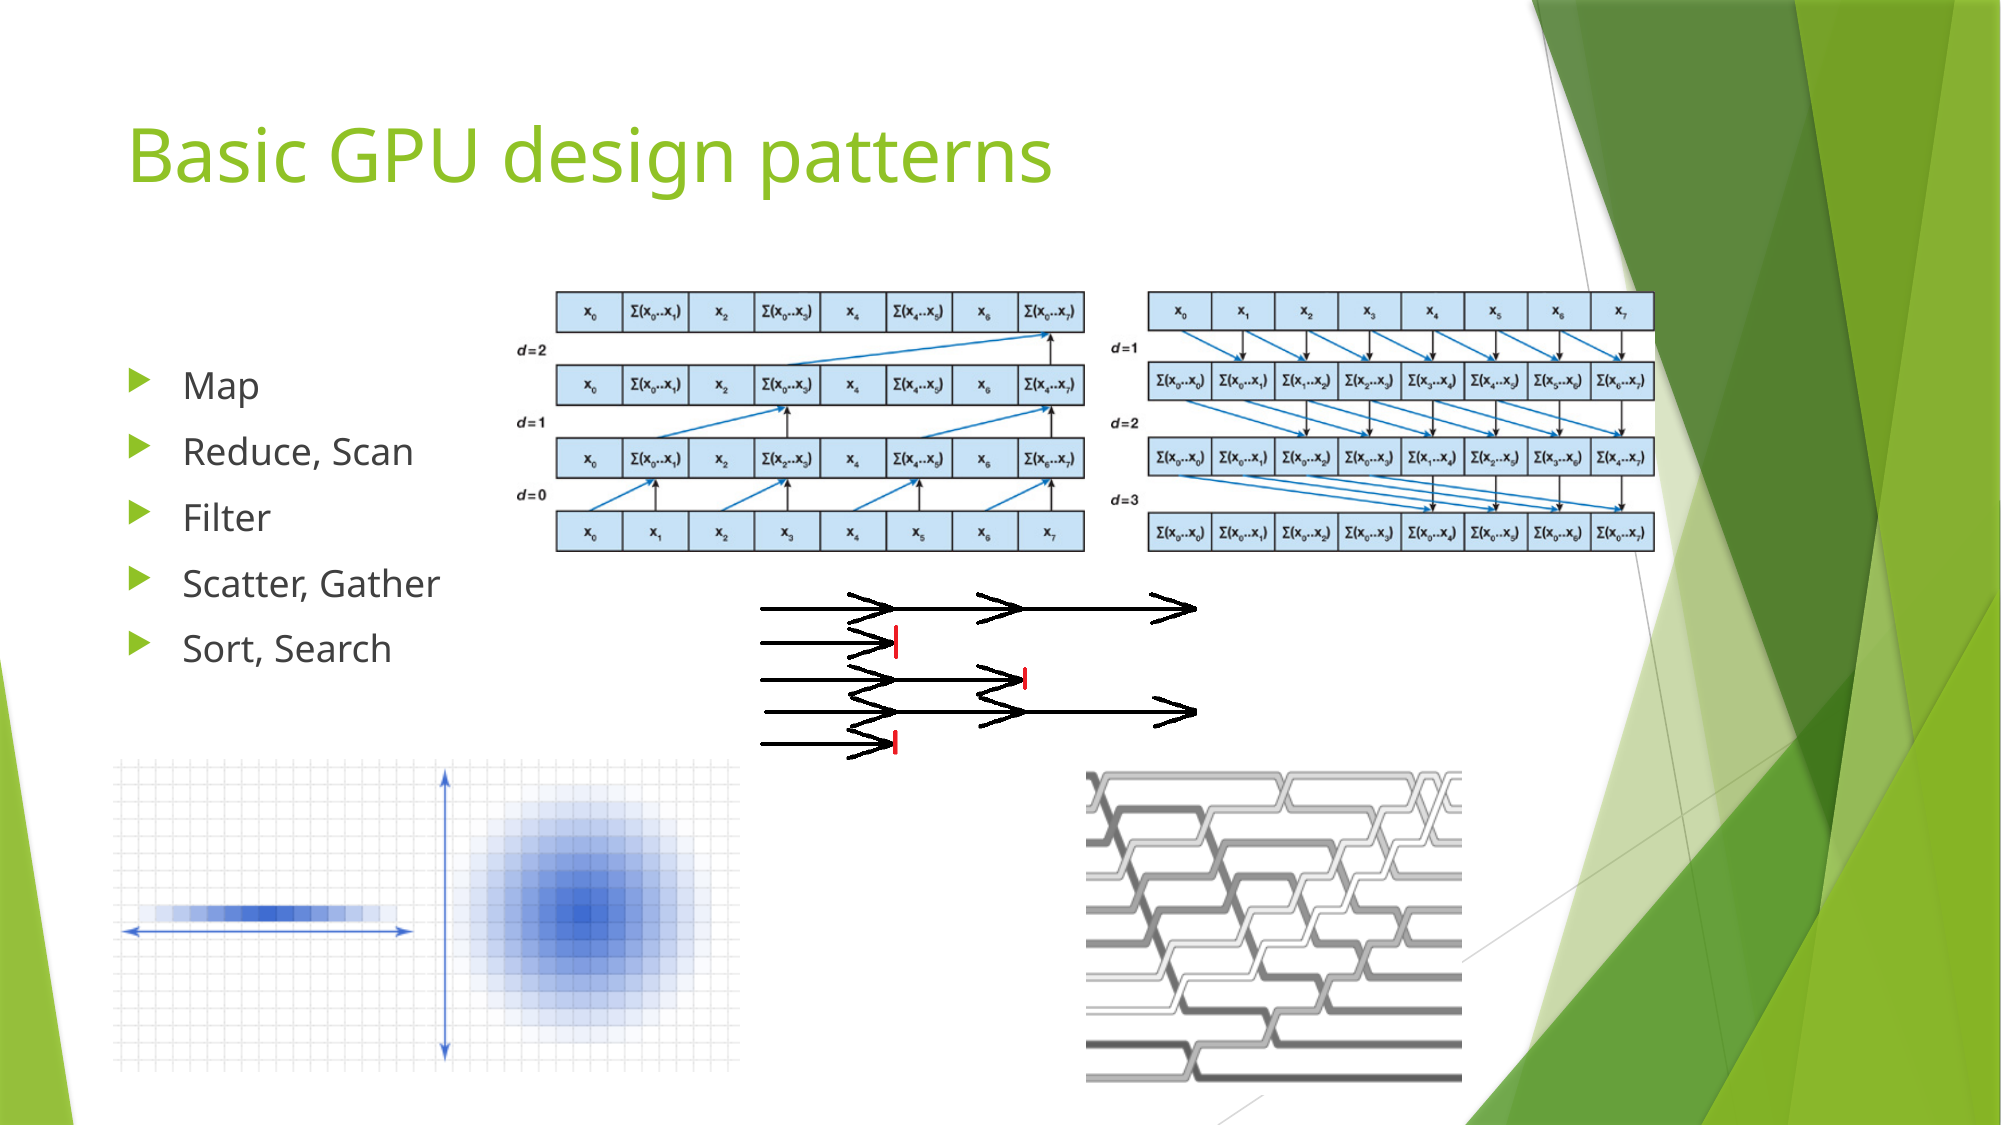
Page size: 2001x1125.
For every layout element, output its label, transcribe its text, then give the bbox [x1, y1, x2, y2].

title Basic GPU design patterns [111, 99, 1522, 317]
picture [112, 758, 741, 1073]
list Map Reduce, Scan Filter Scatter, Gather Sort, Search [111, 354, 1522, 992]
picture [517, 290, 1086, 552]
picture [1111, 290, 1656, 552]
picture [760, 592, 1463, 1096]
